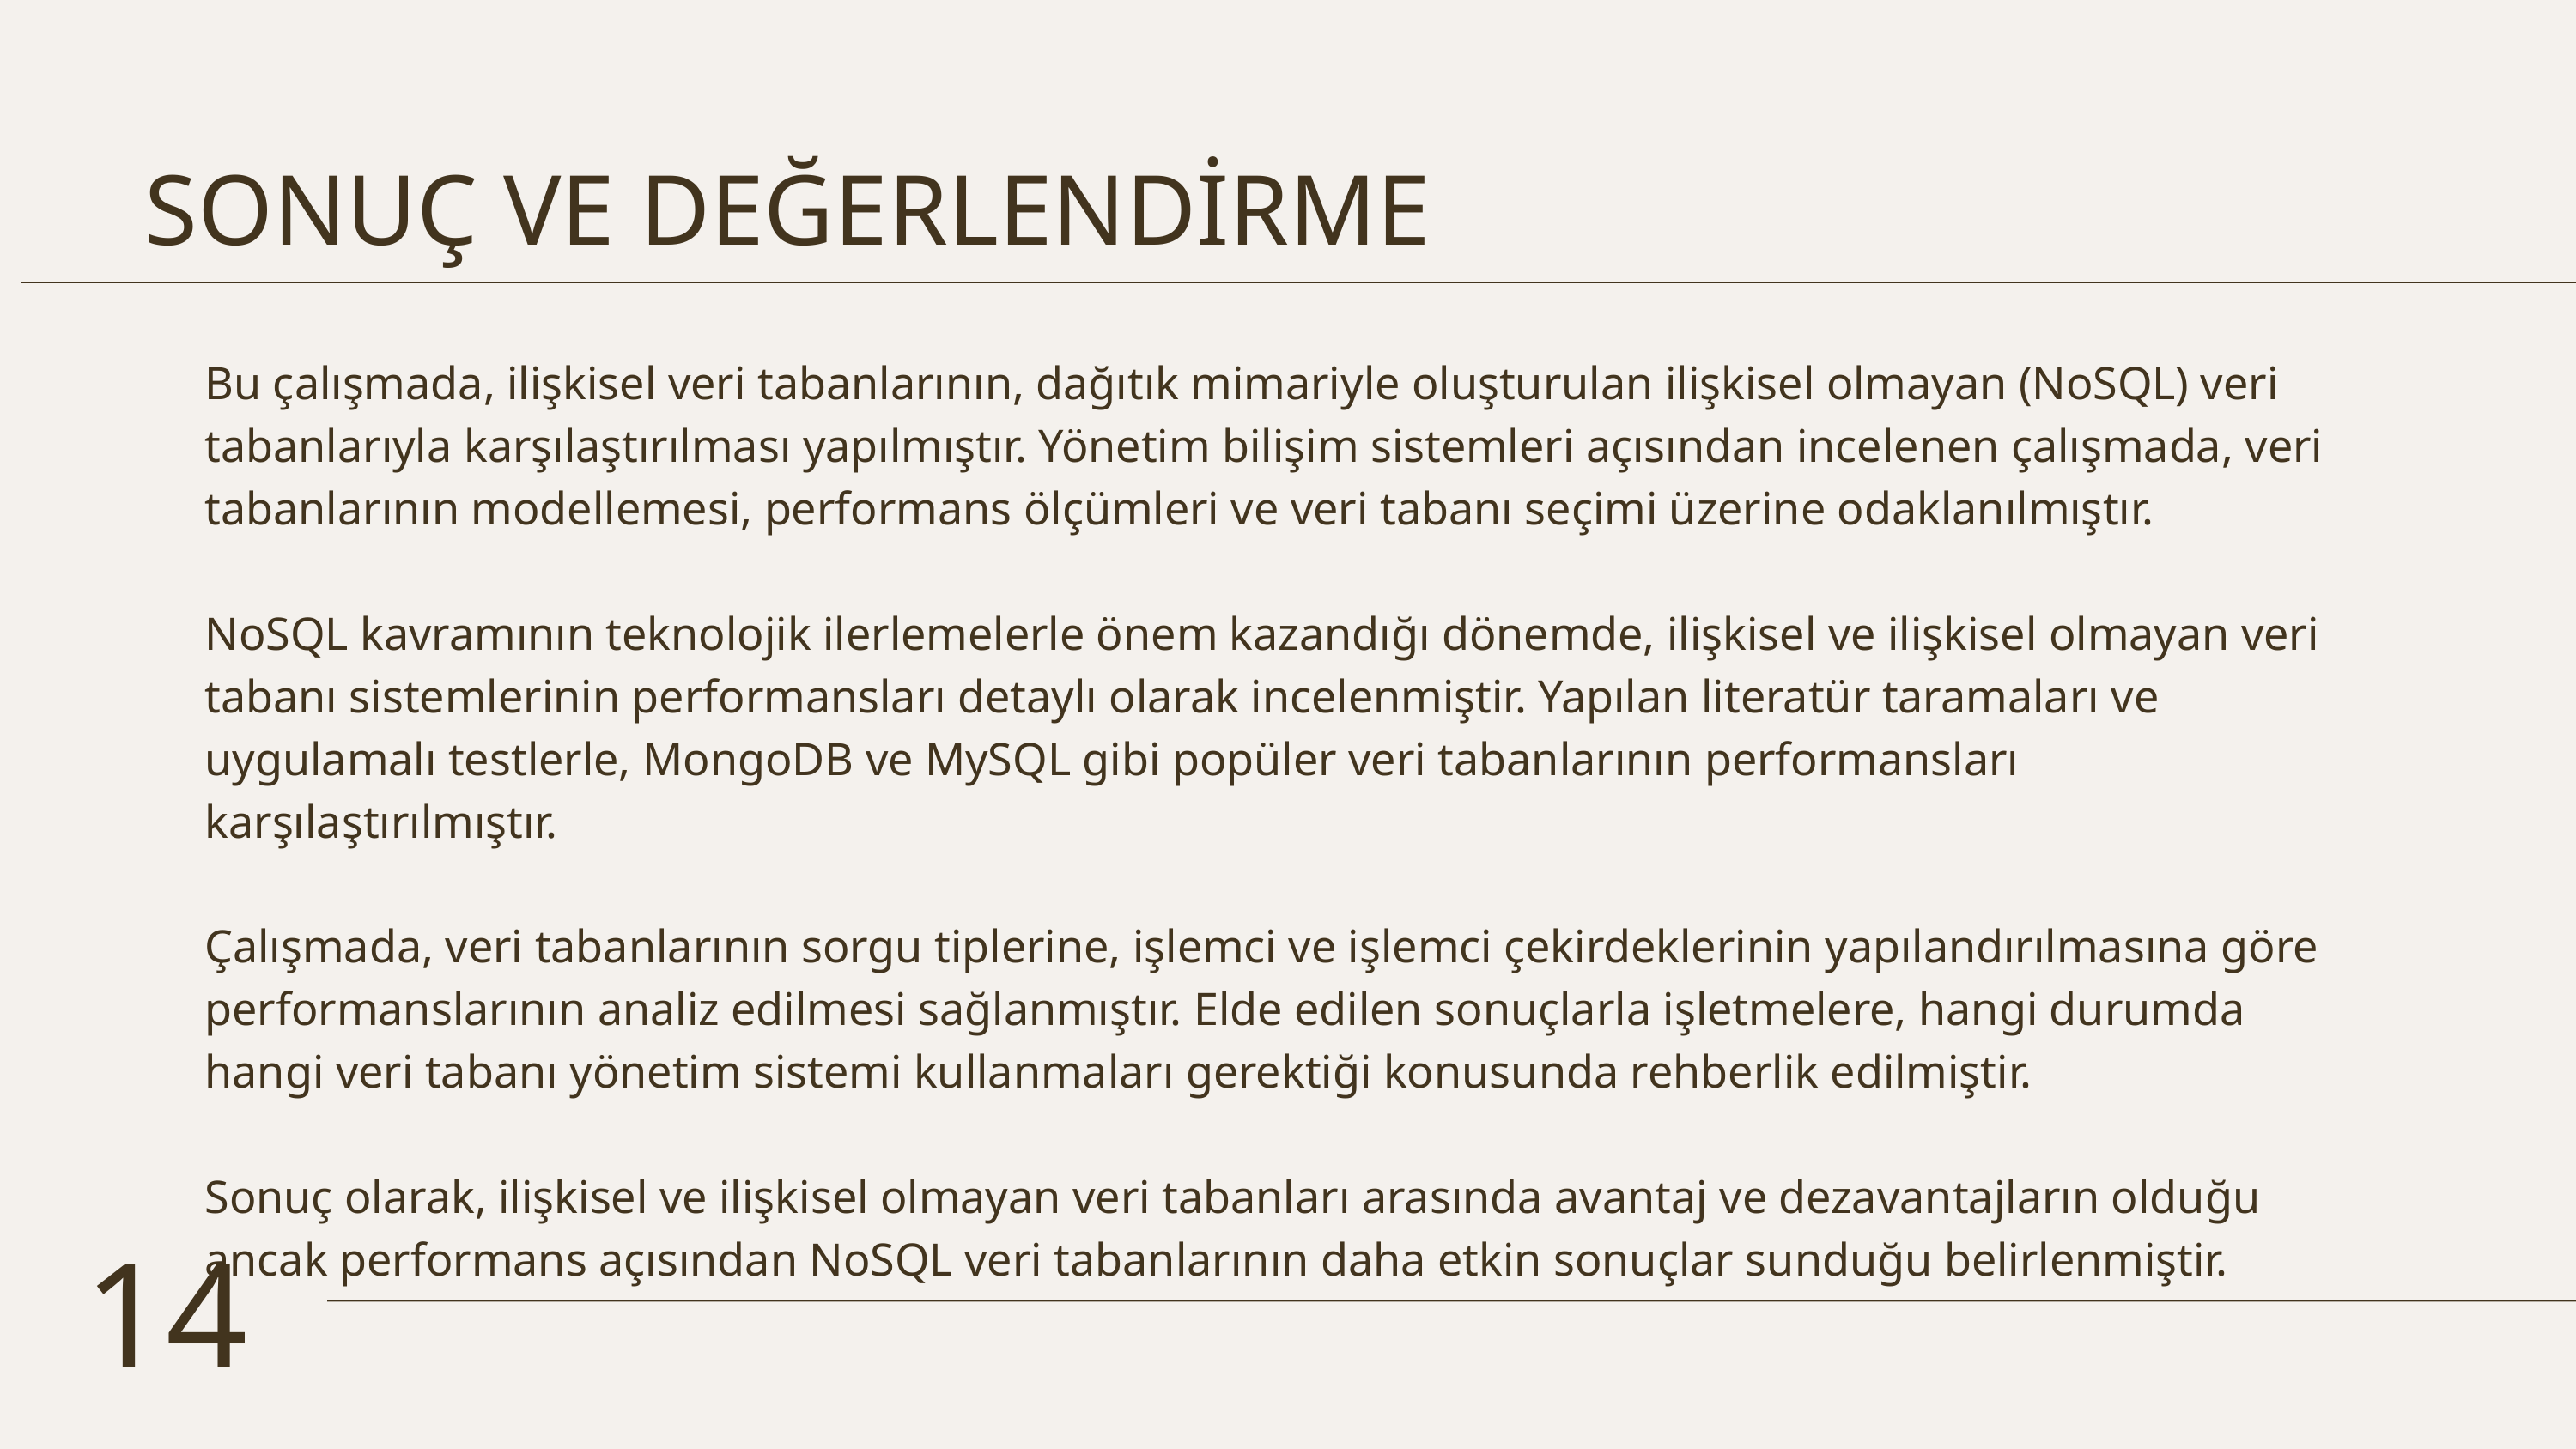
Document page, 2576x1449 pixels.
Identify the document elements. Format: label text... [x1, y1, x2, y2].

text_box SONUÇ VE DEĞERLENDİRME [144, 129, 2432, 264]
text_box Bu çalışmada, ilişkisel veri tabanlarının, dağıtık mimariyle oluşturulan ilişkisel olmayan (NoSQL) veri tabanlarıyla karşılaştırılması yapılmıştır. Yönetim bilişim sistemleri açısından incelenen çalışmada, veri tabanlarının modellemesi, performans ölçümleri ve veri tabanı seçimi üzerine odaklanılmıştır. NoSQL kavramının teknolojik ilerlemelerle önem kazandığı dönemde, ilişkisel ve ilişkisel olmayan veri tabanı sistemlerinin performansları detaylı olarak incelenmiştir. Yapılan literatür taramaları ve uygulamalı testlerle, MongoDB ve MySQL gibi popüler veri tabanlarının performansları karşılaştırılmıştır. Çalışmada, veri tabanlarının sorgu tiplerine, işlemci ve işlemci çekirdeklerinin yapılandırılmasına göre performanslarının analiz edilmesi sağlanmıştır. Elde edilen sonuçlarla işletmelere, hangi durumda hangi veri tabanı yönetim sistemi kullanmaları gerektiği konusunda rehberlik edilmiştir. Sonuç olarak, ilişkisel ve ilişkisel olmayan veri tabanları arasında avantaj ve dezavantajların olduğu ancak performans açısından NoSQL veri tabanlarının daha etkin sonuçlar sunduğu belirlenmiştir. [204, 346, 2372, 1285]
text_box 14 [68, 1195, 265, 1396]
